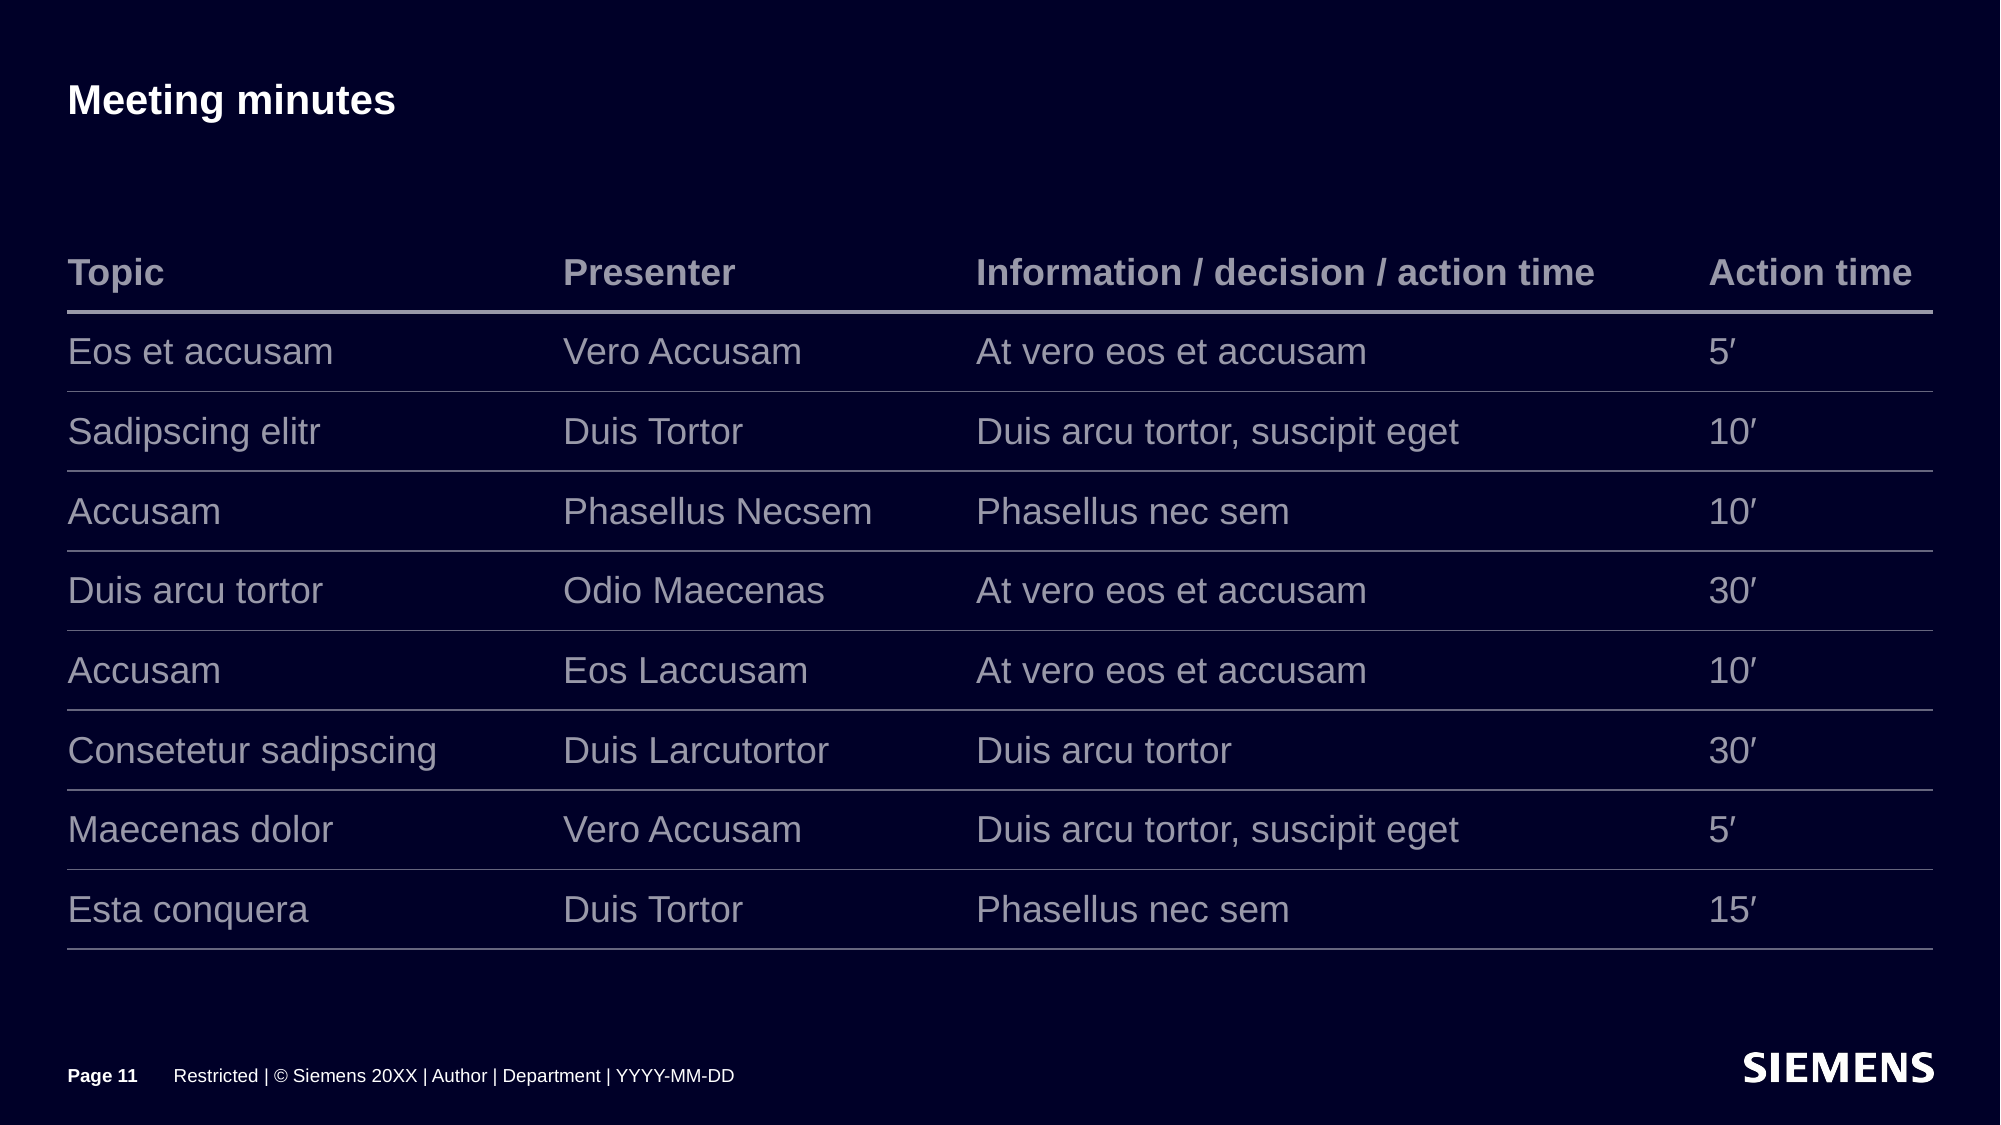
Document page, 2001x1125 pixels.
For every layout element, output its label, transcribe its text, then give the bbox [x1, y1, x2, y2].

table_cell Maecenas dolor [67, 791, 540, 869]
table_header Action time [1685, 232, 1933, 310]
table_cell 30′ [1685, 711, 1933, 789]
picture [1744, 1052, 1934, 1083]
table_cell Duis arcu tortor, suscipit eget [953, 791, 1685, 869]
table_cell Duis Tortor [540, 392, 953, 470]
slide_number Page 11 [67, 1035, 174, 1125]
table_cell 5′ [1685, 791, 1933, 869]
table_cell 5′ [1685, 314, 1933, 391]
table_cell At vero eos et accusam [953, 631, 1685, 709]
table_cell At vero eos et accusam [953, 314, 1685, 391]
table_cell 10′ [1685, 631, 1933, 709]
table_header Information / decision / action time [953, 232, 1685, 310]
table_cell Sadipscing elitr [67, 392, 540, 470]
table_cell Esta conquera [67, 870, 540, 948]
table_cell Accusam [67, 631, 540, 709]
table_cell 15′ [1685, 870, 1933, 948]
table_cell Duis Larcutortor [540, 711, 953, 789]
table_cell Eos Laccusam [540, 631, 953, 709]
table_cell Duis arcu tortor [67, 552, 540, 630]
table_cell 30′ [1685, 552, 1933, 630]
table_cell Accusam [67, 472, 540, 550]
table_cell Consetetur sadipscing [67, 711, 540, 789]
table_cell Phasellus nec sem [953, 870, 1685, 948]
table_header Topic [67, 232, 540, 310]
table_cell Eos et accusam [67, 314, 540, 391]
table_cell 10′ [1685, 472, 1933, 550]
table_cell Phasellus Necsem [540, 472, 953, 550]
table_header Presenter [540, 232, 953, 310]
table_cell 10′ [1685, 392, 1933, 470]
table_cell Phasellus nec sem [953, 472, 1685, 550]
table_cell Duis Tortor [540, 870, 953, 948]
table_cell Vero Accusam [540, 314, 953, 391]
table_cell Duis arcu tortor, suscipit eget [953, 392, 1685, 470]
table_cell Duis arcu tortor [953, 711, 1685, 789]
table_cell Vero Accusam [540, 791, 953, 869]
title Meeting minutes [67, 78, 1686, 173]
footer Restricted | © Siemens 20XX | Author | Department | YYYY-MM-DD [174, 1035, 1686, 1125]
table_cell Odio Maecenas [540, 552, 953, 630]
table_cell At vero eos et accusam [953, 552, 1685, 630]
